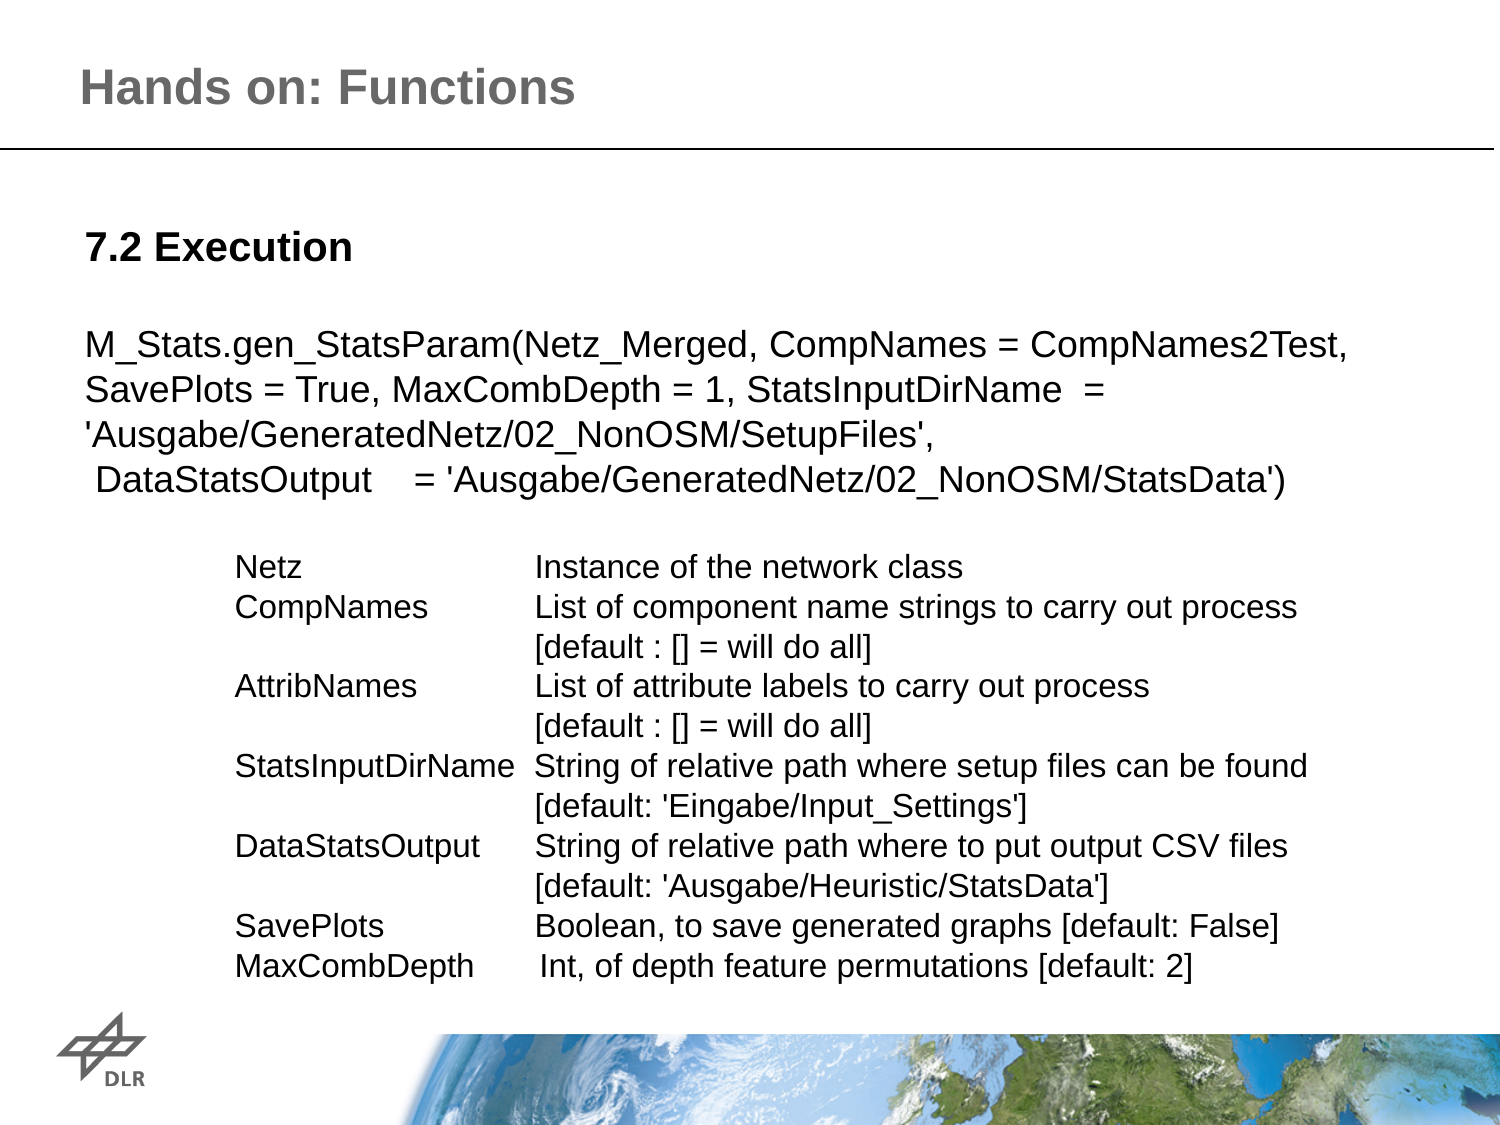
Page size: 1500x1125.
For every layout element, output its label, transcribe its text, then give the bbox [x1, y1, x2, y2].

text_box Hands on: Functions [79, 54, 1421, 138]
text_box 7.2 Execution M_Stats.gen_StatsParam(Netz_Merged, CompNames = CompNames2Test, SavePlots = True, MaxCombDepth = 1, StatsInputDirName = 'Ausgabe/GeneratedNetz/02_NonOSM/SetupFiles', DataStatsOutput = 'Ausgabe/GeneratedNetz/02_NonOSM/StatsData') Netz Instance of the network class CompNames List of component name strings to carry out process [default : [] = will do all] AttribNames List of attribute labels to carry out process [default : [] = will do all] StatsInputDirName String of relative path where setup files can be found [default: 'Eingabe/Input_Settings'] DataStatsOutput String of relative path where to put output CSV files [default: 'Ausgabe/Heuristic/StatsData'] SavePlots Boolean, to save generated graphs [default: False] MaxCombDepth Int, of depth feature permutations [default: 2] [84, 219, 1459, 1030]
picture [0, 1007, 1500, 1125]
